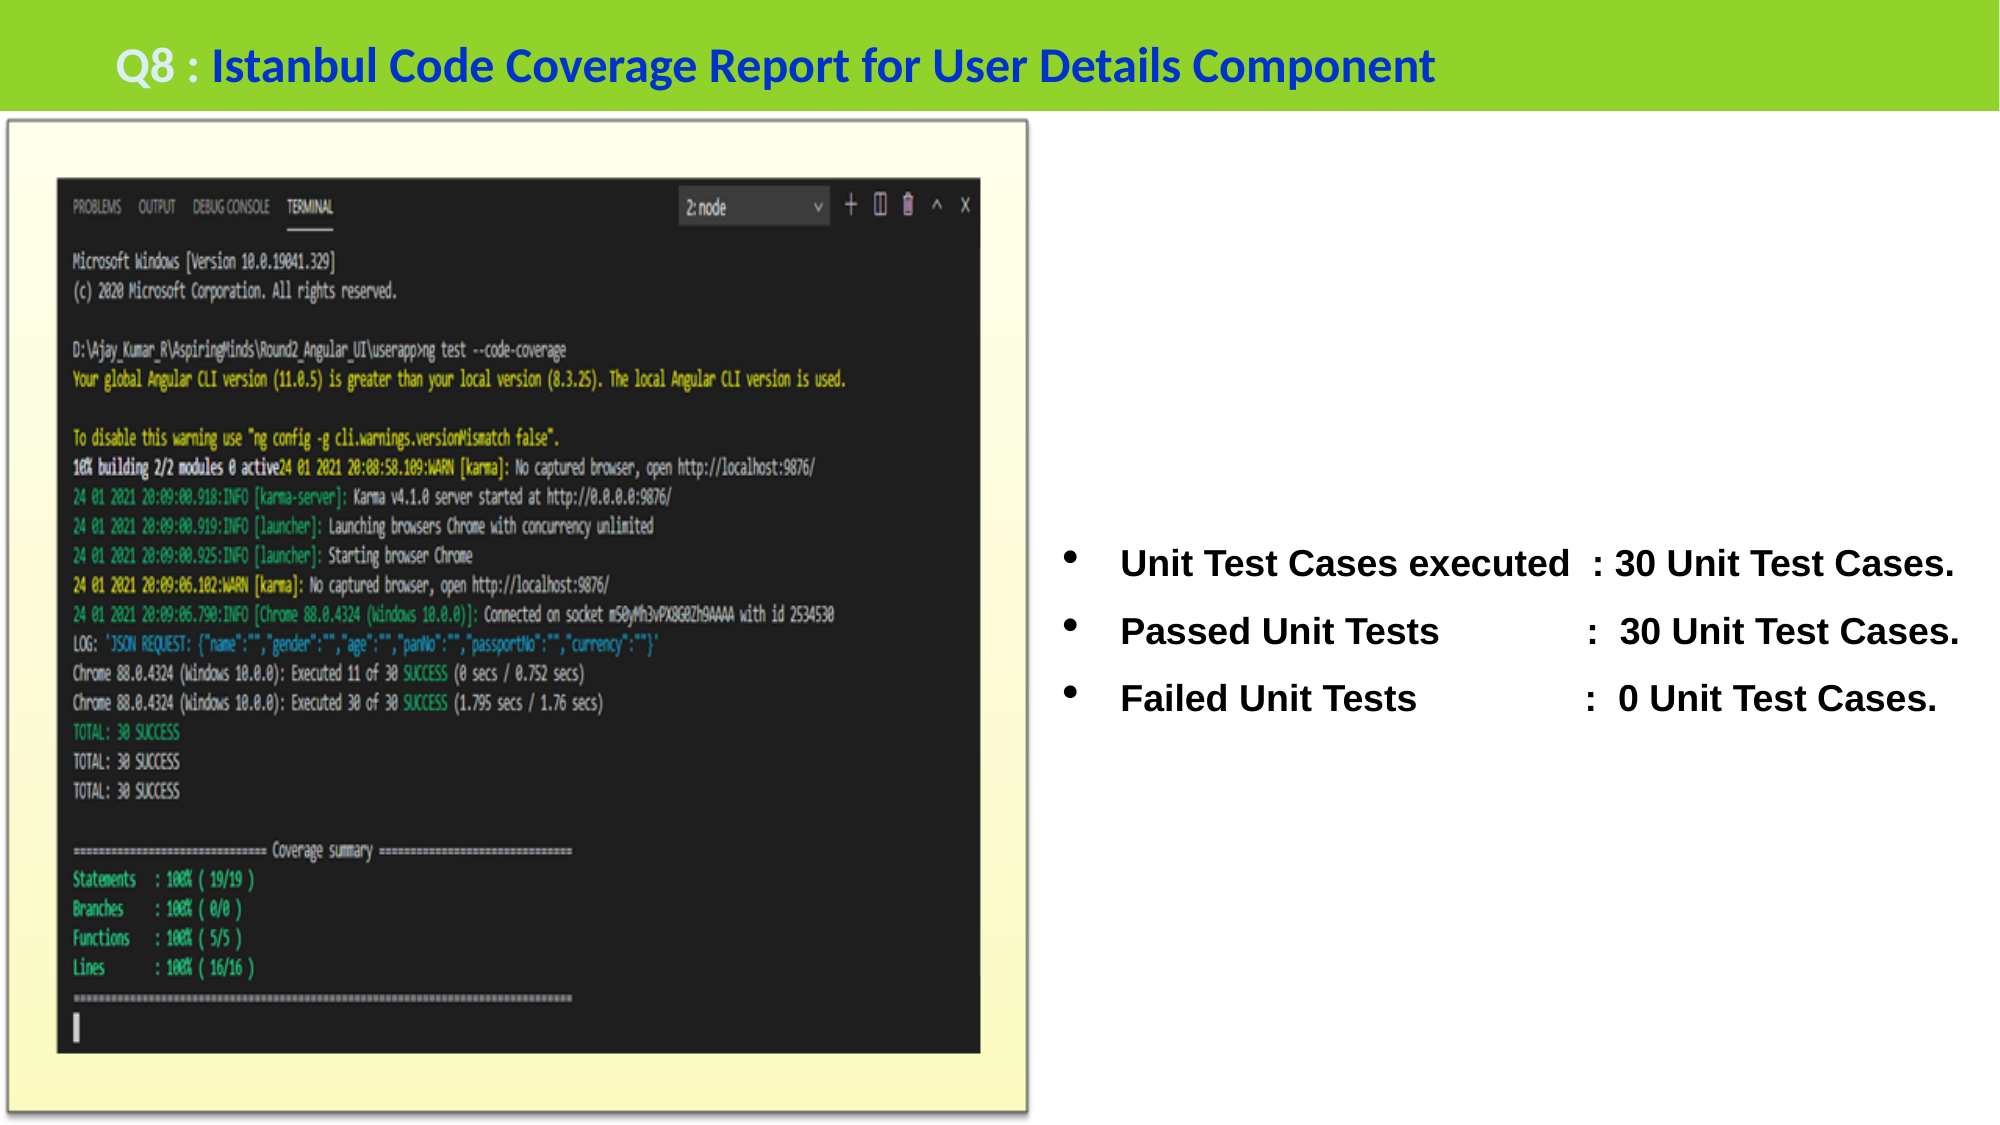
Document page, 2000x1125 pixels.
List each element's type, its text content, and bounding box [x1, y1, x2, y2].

picture [0, 0, 2000, 112]
text_box Unit Test Cases executed : 30 Unit Test Cases. Passed Unit Tests : 30 Unit Test Cases. Failed Unit Tests : 0 Unit Test Cases. [1049, 509, 2000, 727]
picture [0, 113, 1037, 1125]
